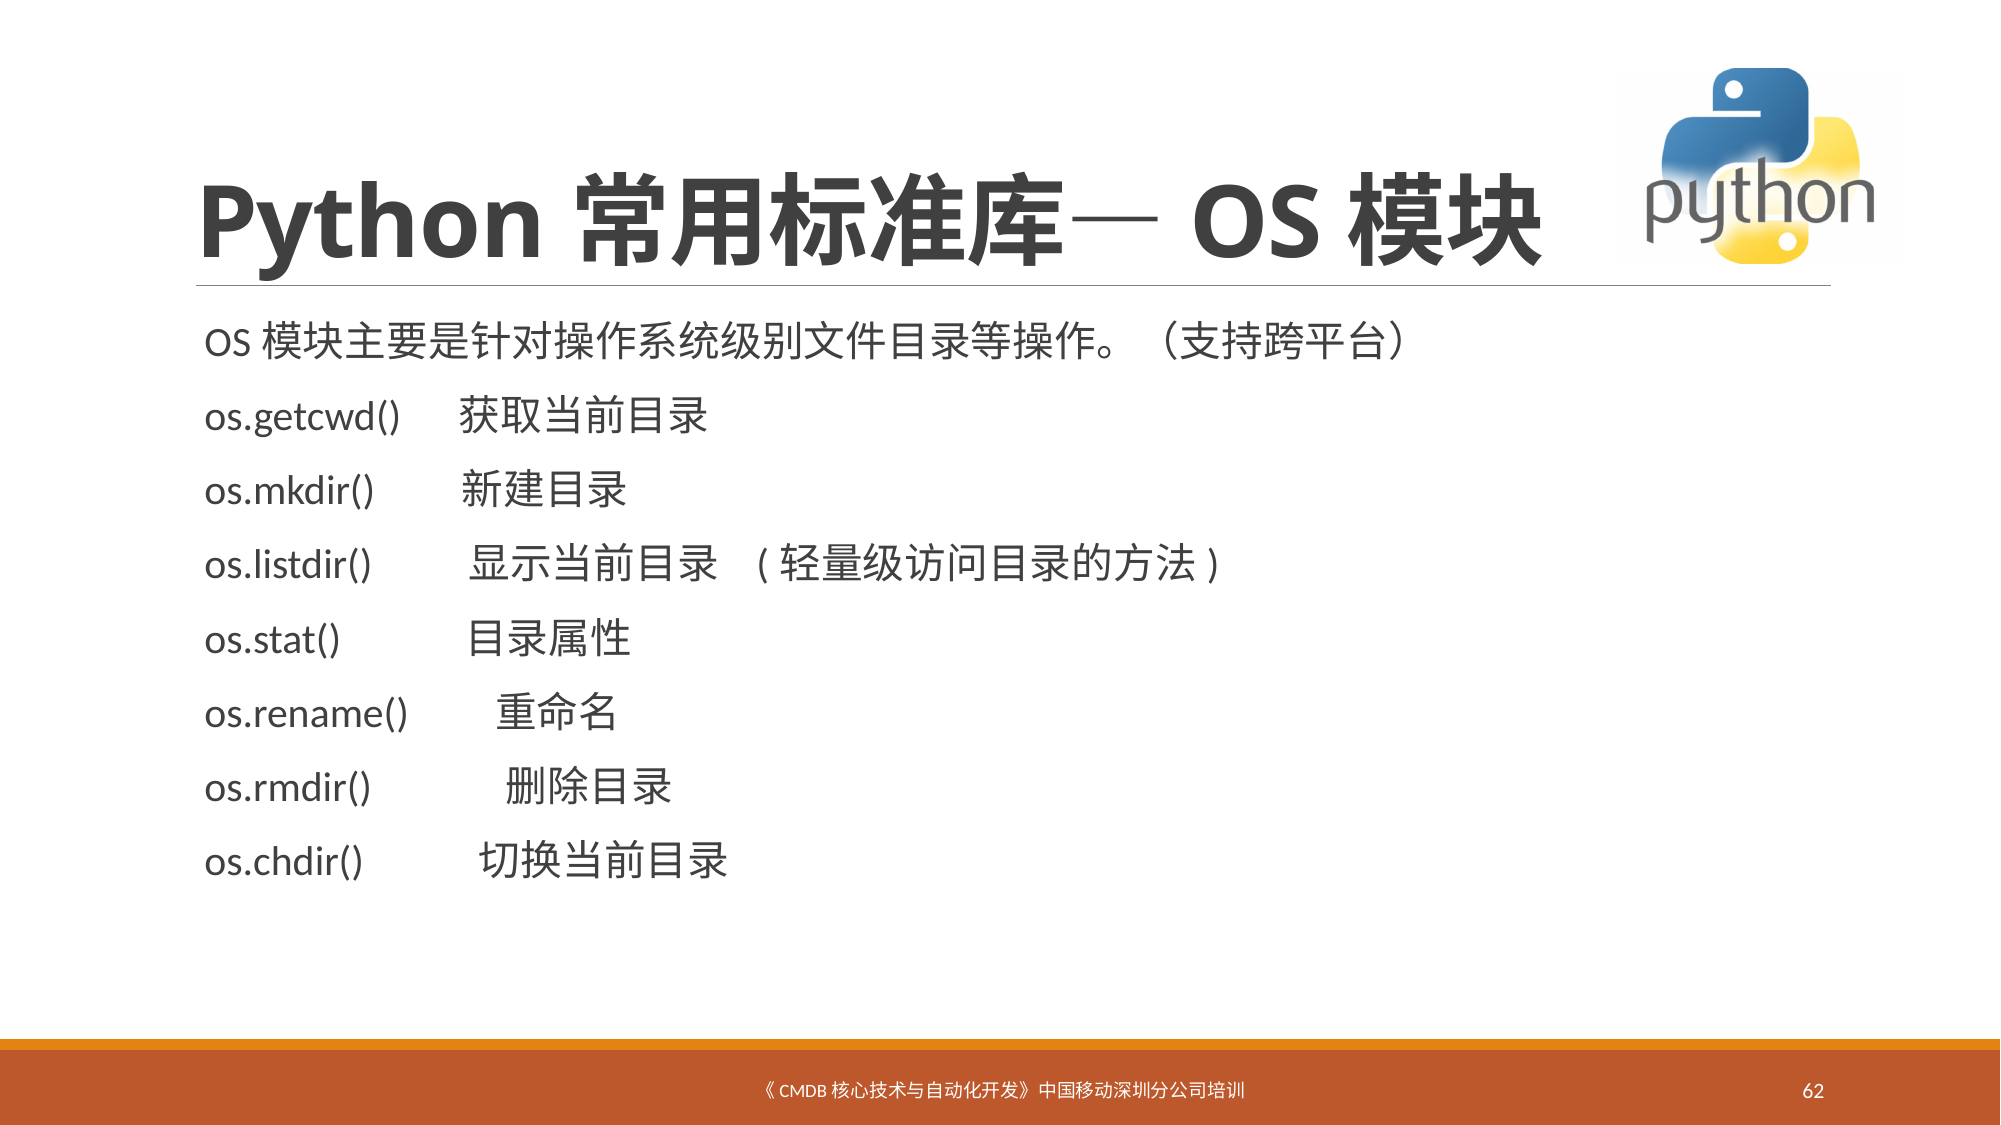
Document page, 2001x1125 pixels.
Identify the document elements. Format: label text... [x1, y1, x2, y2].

picture [1616, 68, 1906, 264]
slide_number 62 [1624, 1059, 1840, 1120]
title Python常用标准库—OS模块 [180, 47, 1830, 285]
footer 《CMDB核心技术与自动化开发》中国移动深圳分公司培训 [604, 1059, 1396, 1120]
list OS模块主要是针对操作系统级别文件目录等操作。（支持跨平台） os.getcwd() 获取当前目录 os.mkdir() 新建目录 os.listdir() 显示当前目录 (轻量级访问目录的方法) os.stat() 目录属性 os.rename() 重命名 os.rmdir() 删除目录 os.chdir() 切换当前目录 [189, 312, 1840, 973]
